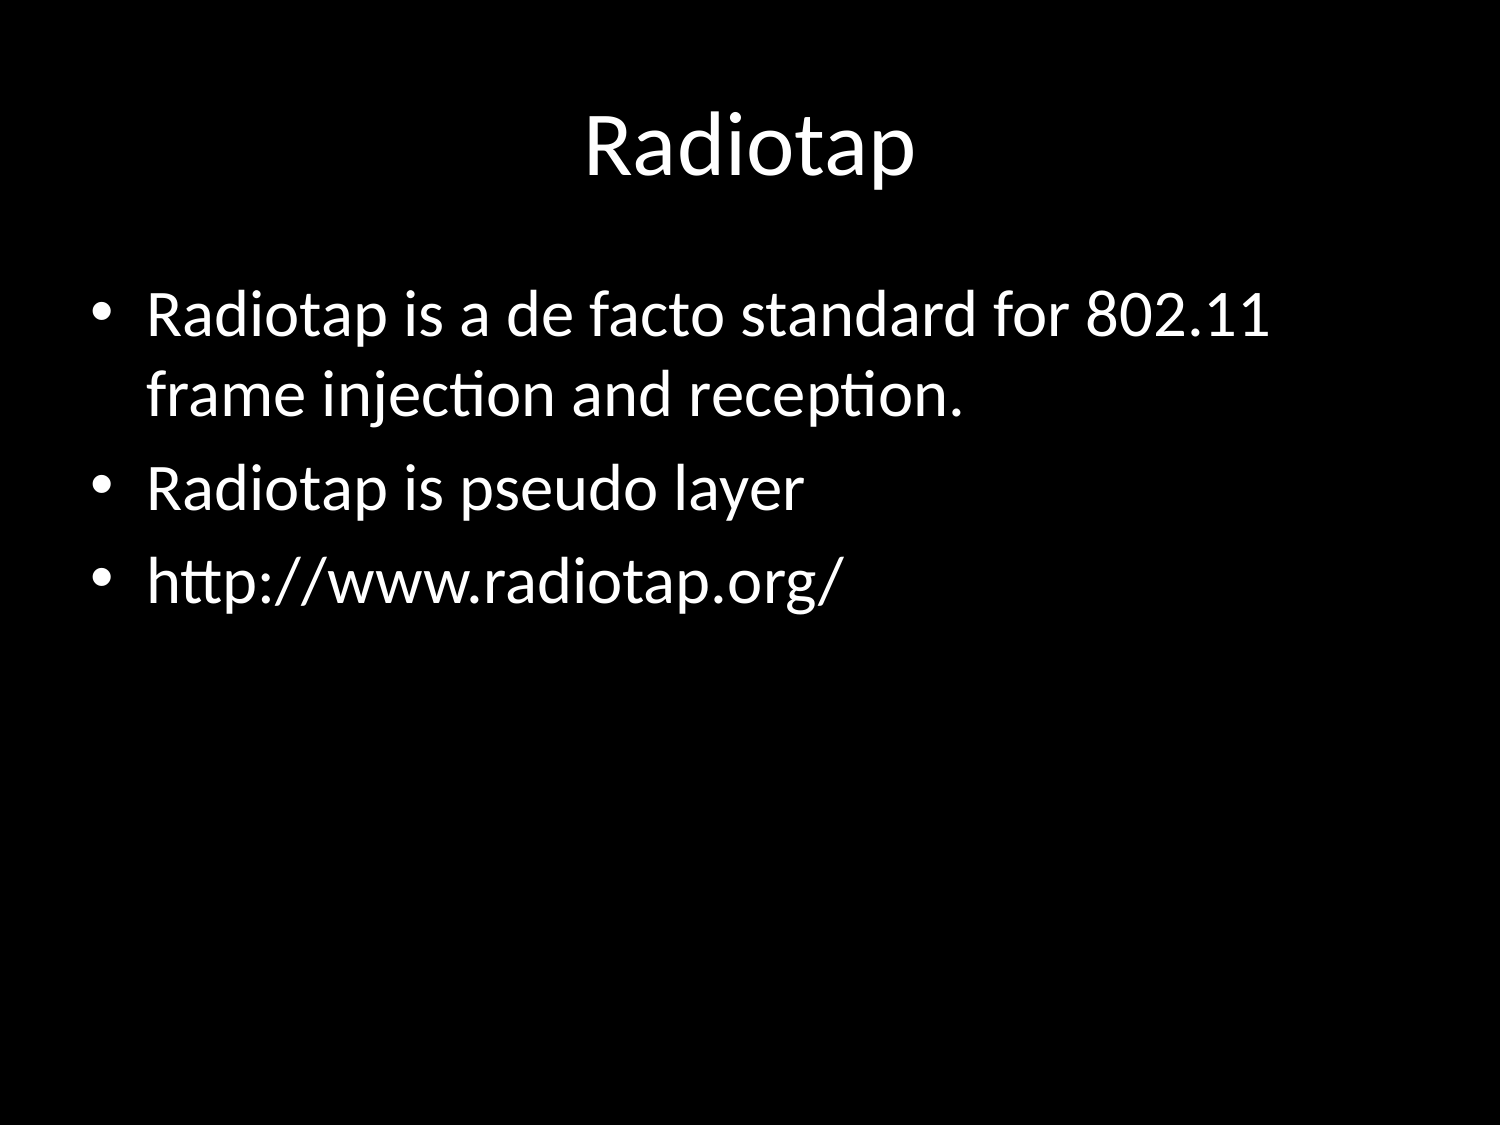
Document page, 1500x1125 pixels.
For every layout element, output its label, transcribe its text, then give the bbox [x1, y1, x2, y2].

list Radiotap is a de facto standard for 802.11 frame injection and reception. Radiotap is pseudo layer http://www.radiotap.org/ [75, 262, 1425, 1005]
title Radiotap [75, 45, 1425, 233]
